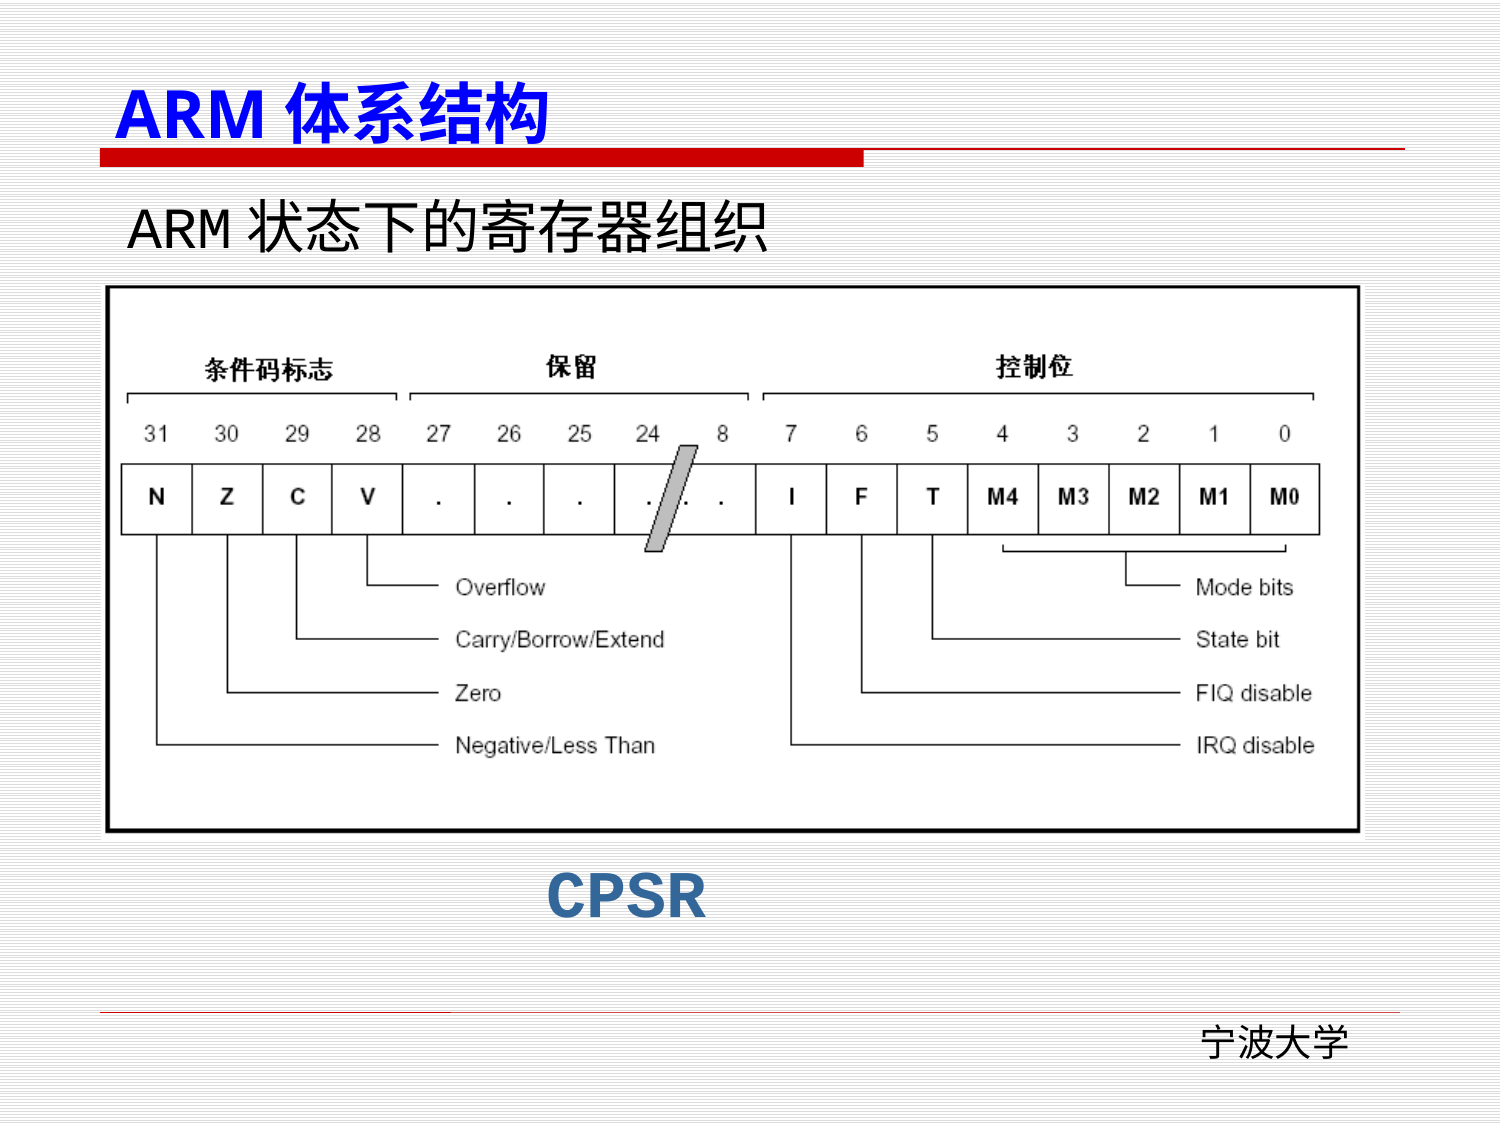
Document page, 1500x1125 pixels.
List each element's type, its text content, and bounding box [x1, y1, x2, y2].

title ARM状态下的寄存器组织 [112, 170, 1388, 268]
text_box CPSR [478, 849, 774, 938]
text_box ARM体系结构 [101, 64, 881, 159]
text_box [100, 284, 1366, 841]
